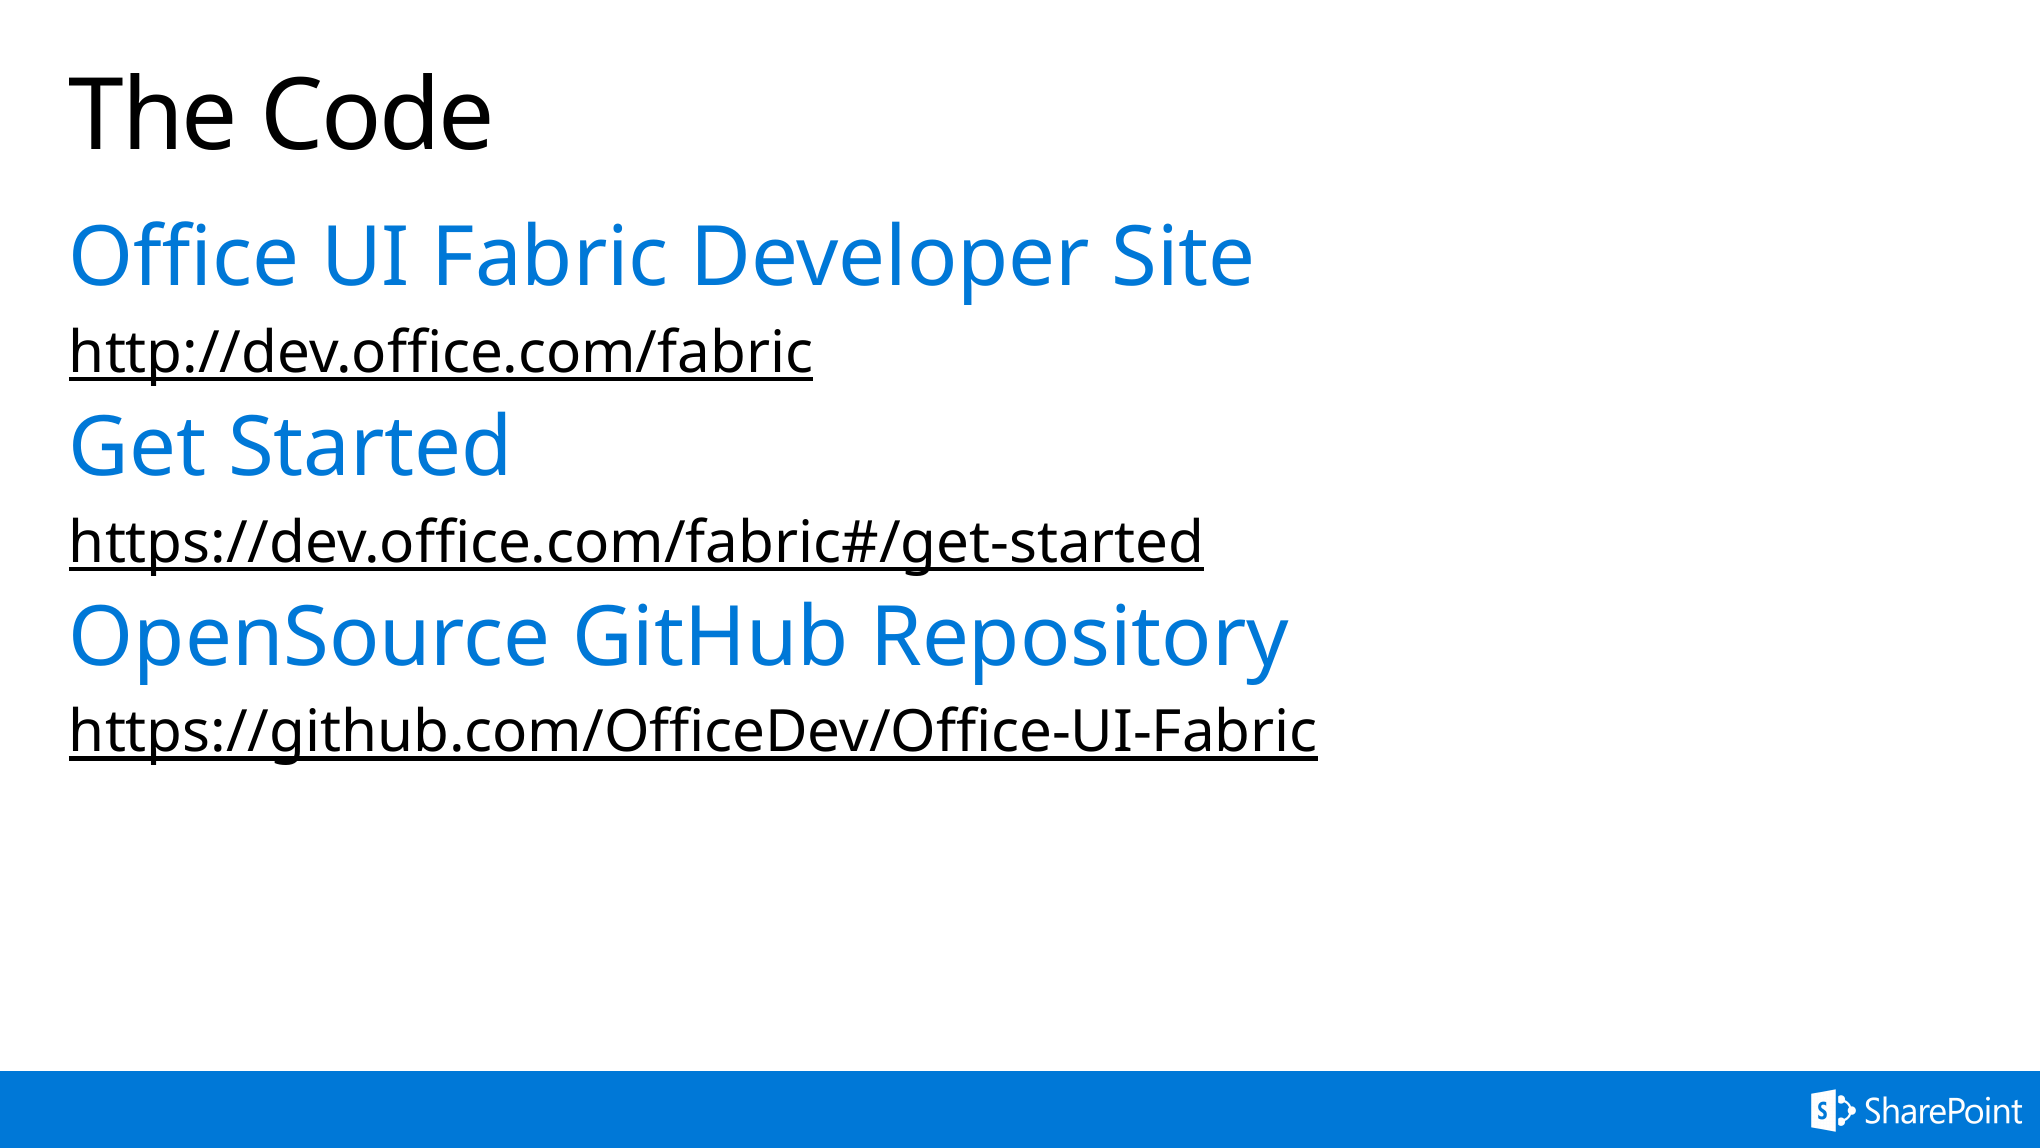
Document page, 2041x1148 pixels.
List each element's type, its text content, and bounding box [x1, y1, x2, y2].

picture [1793, 1071, 2040, 1148]
list Office UI Fabric Developer Site http://dev.office.com/fabric Get Started https://dev.office.com/fabric#/get-started OpenSource GitHub Repository https://github.com/OfficeDev/Office-UI-Fabric [45, 198, 1996, 933]
title The Code [45, 48, 1996, 198]
